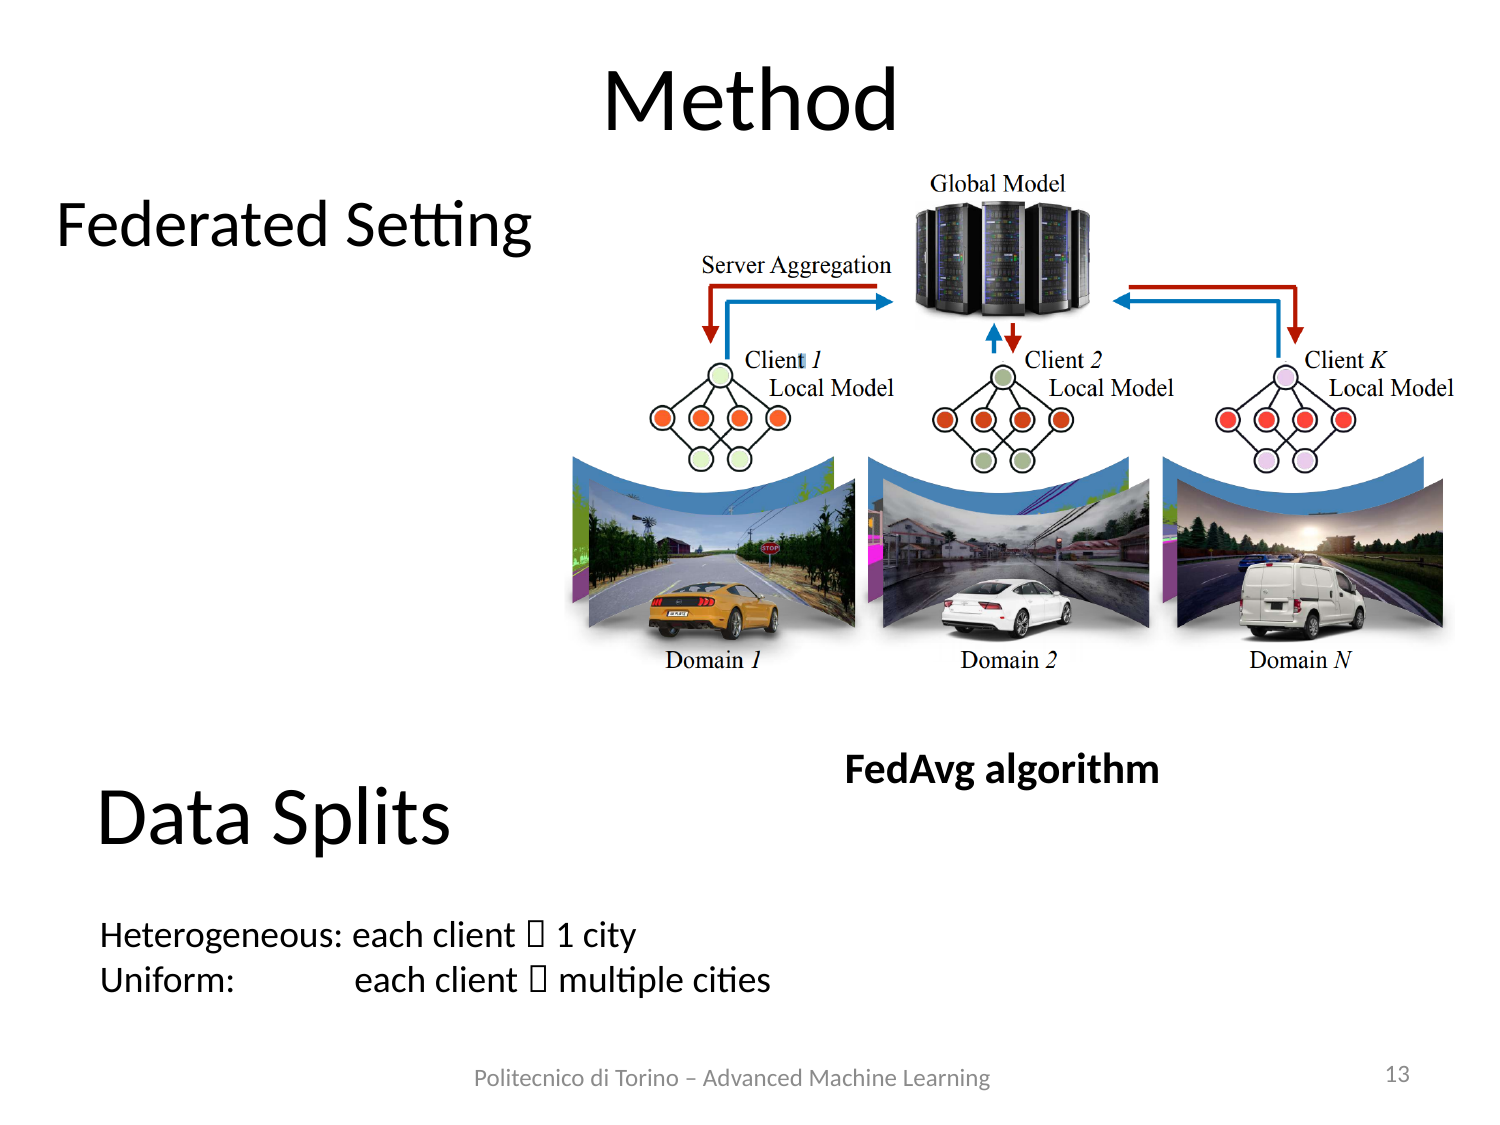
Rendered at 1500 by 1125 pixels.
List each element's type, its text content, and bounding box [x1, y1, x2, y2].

text_box Heterogeneous: each client  1 city Uniform: each client  multiple cities [85, 902, 787, 1008]
title Method [76, 0, 1427, 172]
list Federated Setting [41, 172, 543, 308]
picture [548, 148, 1478, 692]
text_box FedAvg algorithm [830, 699, 1306, 800]
text_box Data Splits [17, 717, 532, 905]
footer Politecnico di Torino – Advanced Machine Learning [431, 1046, 1035, 1107]
slide_number 13 [1074, 1042, 1425, 1103]
